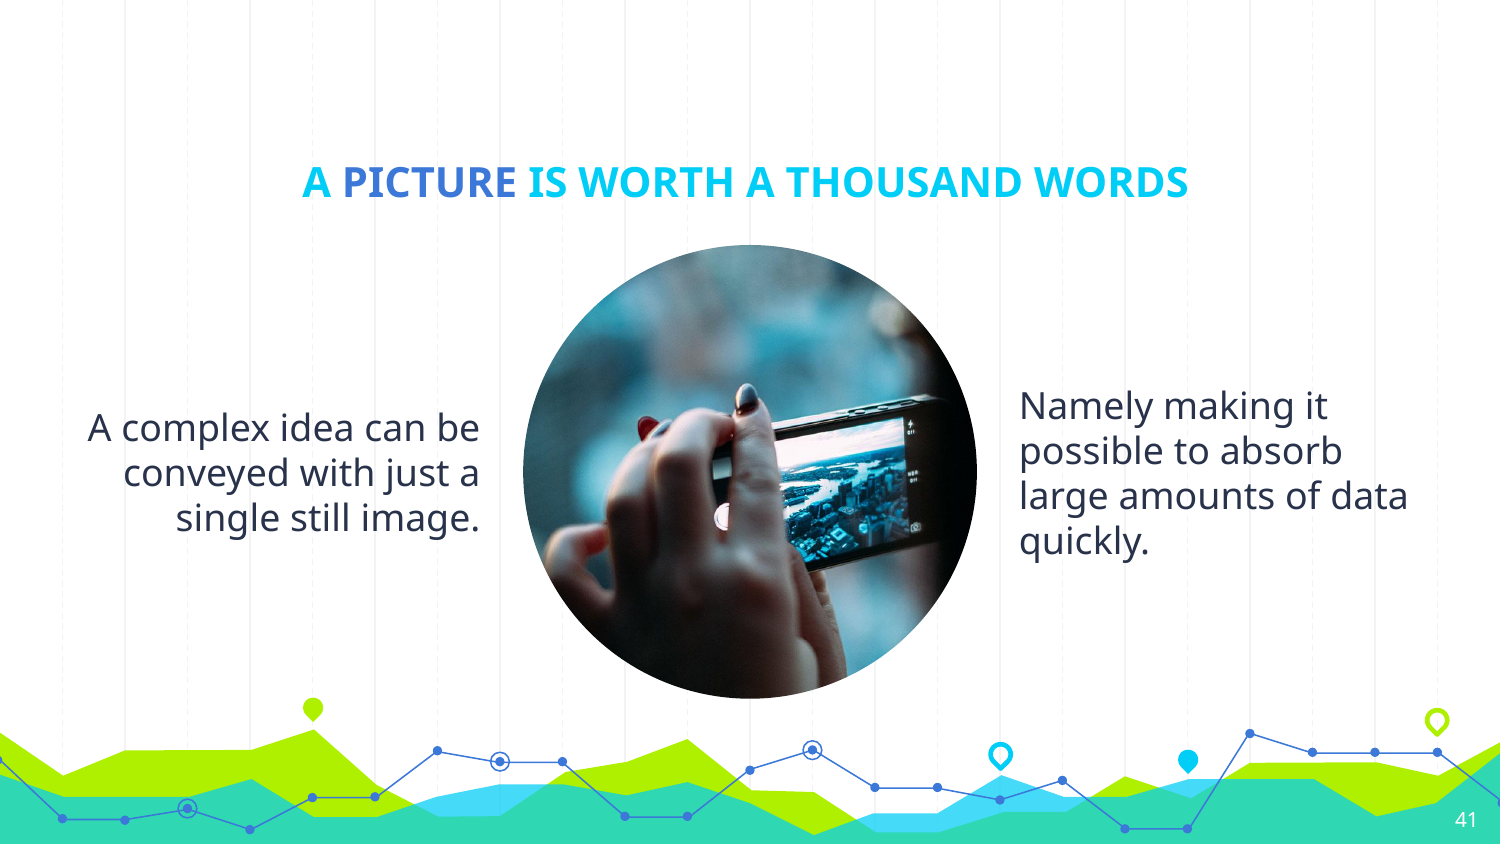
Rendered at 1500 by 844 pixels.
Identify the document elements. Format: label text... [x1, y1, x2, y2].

list Namely making it possible to absorb large amounts of data quickly. [1004, 269, 1428, 675]
slide_number 41 [1403, 791, 1494, 844]
picture [522, 244, 978, 699]
list A complex idea can be conveyed with just a single still image. [72, 269, 496, 675]
title A PICTURE IS WORTH A THOUSAND WORDS [171, 103, 1320, 222]
